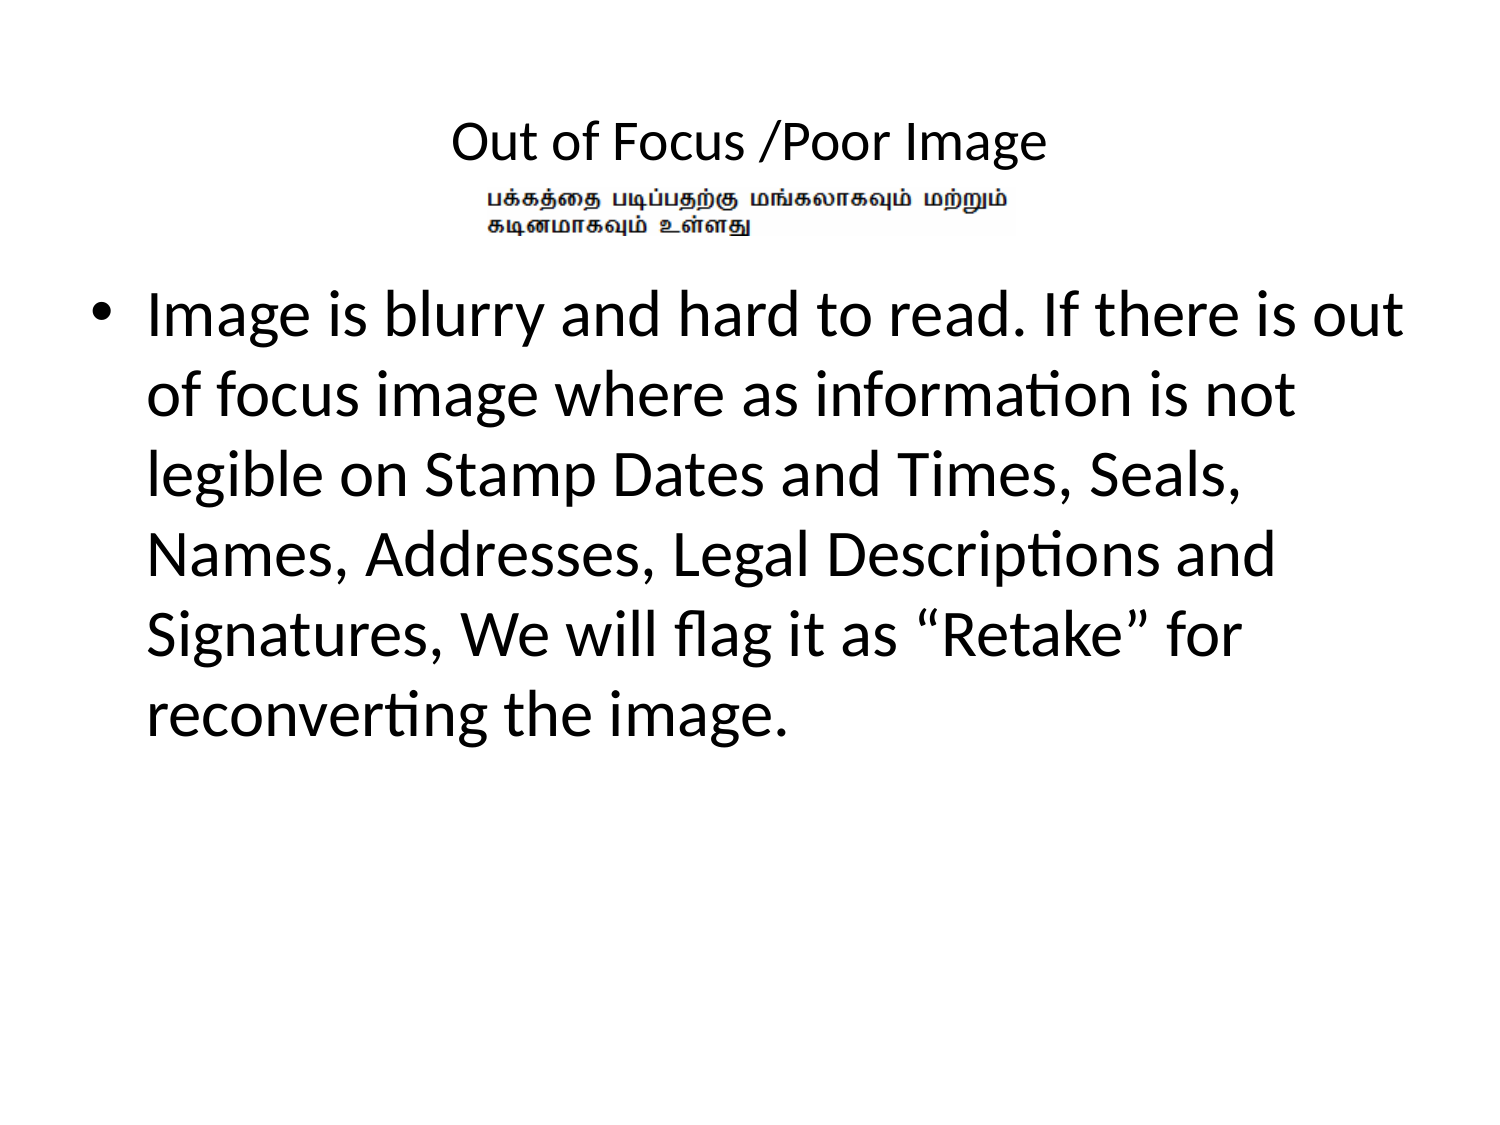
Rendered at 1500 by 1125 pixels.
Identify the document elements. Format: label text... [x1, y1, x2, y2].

list Image is blurry and hard to read. If there is out of focus image where as information is not legible on Stamp Dates and Times, Seals, Names, Addresses, Legal Descriptions and Signatures, We will flag it as “Retake” for reconverting the image. [75, 262, 1425, 1005]
title Out of Focus /Poor Image [75, 24, 1425, 250]
picture [487, 187, 1016, 237]
